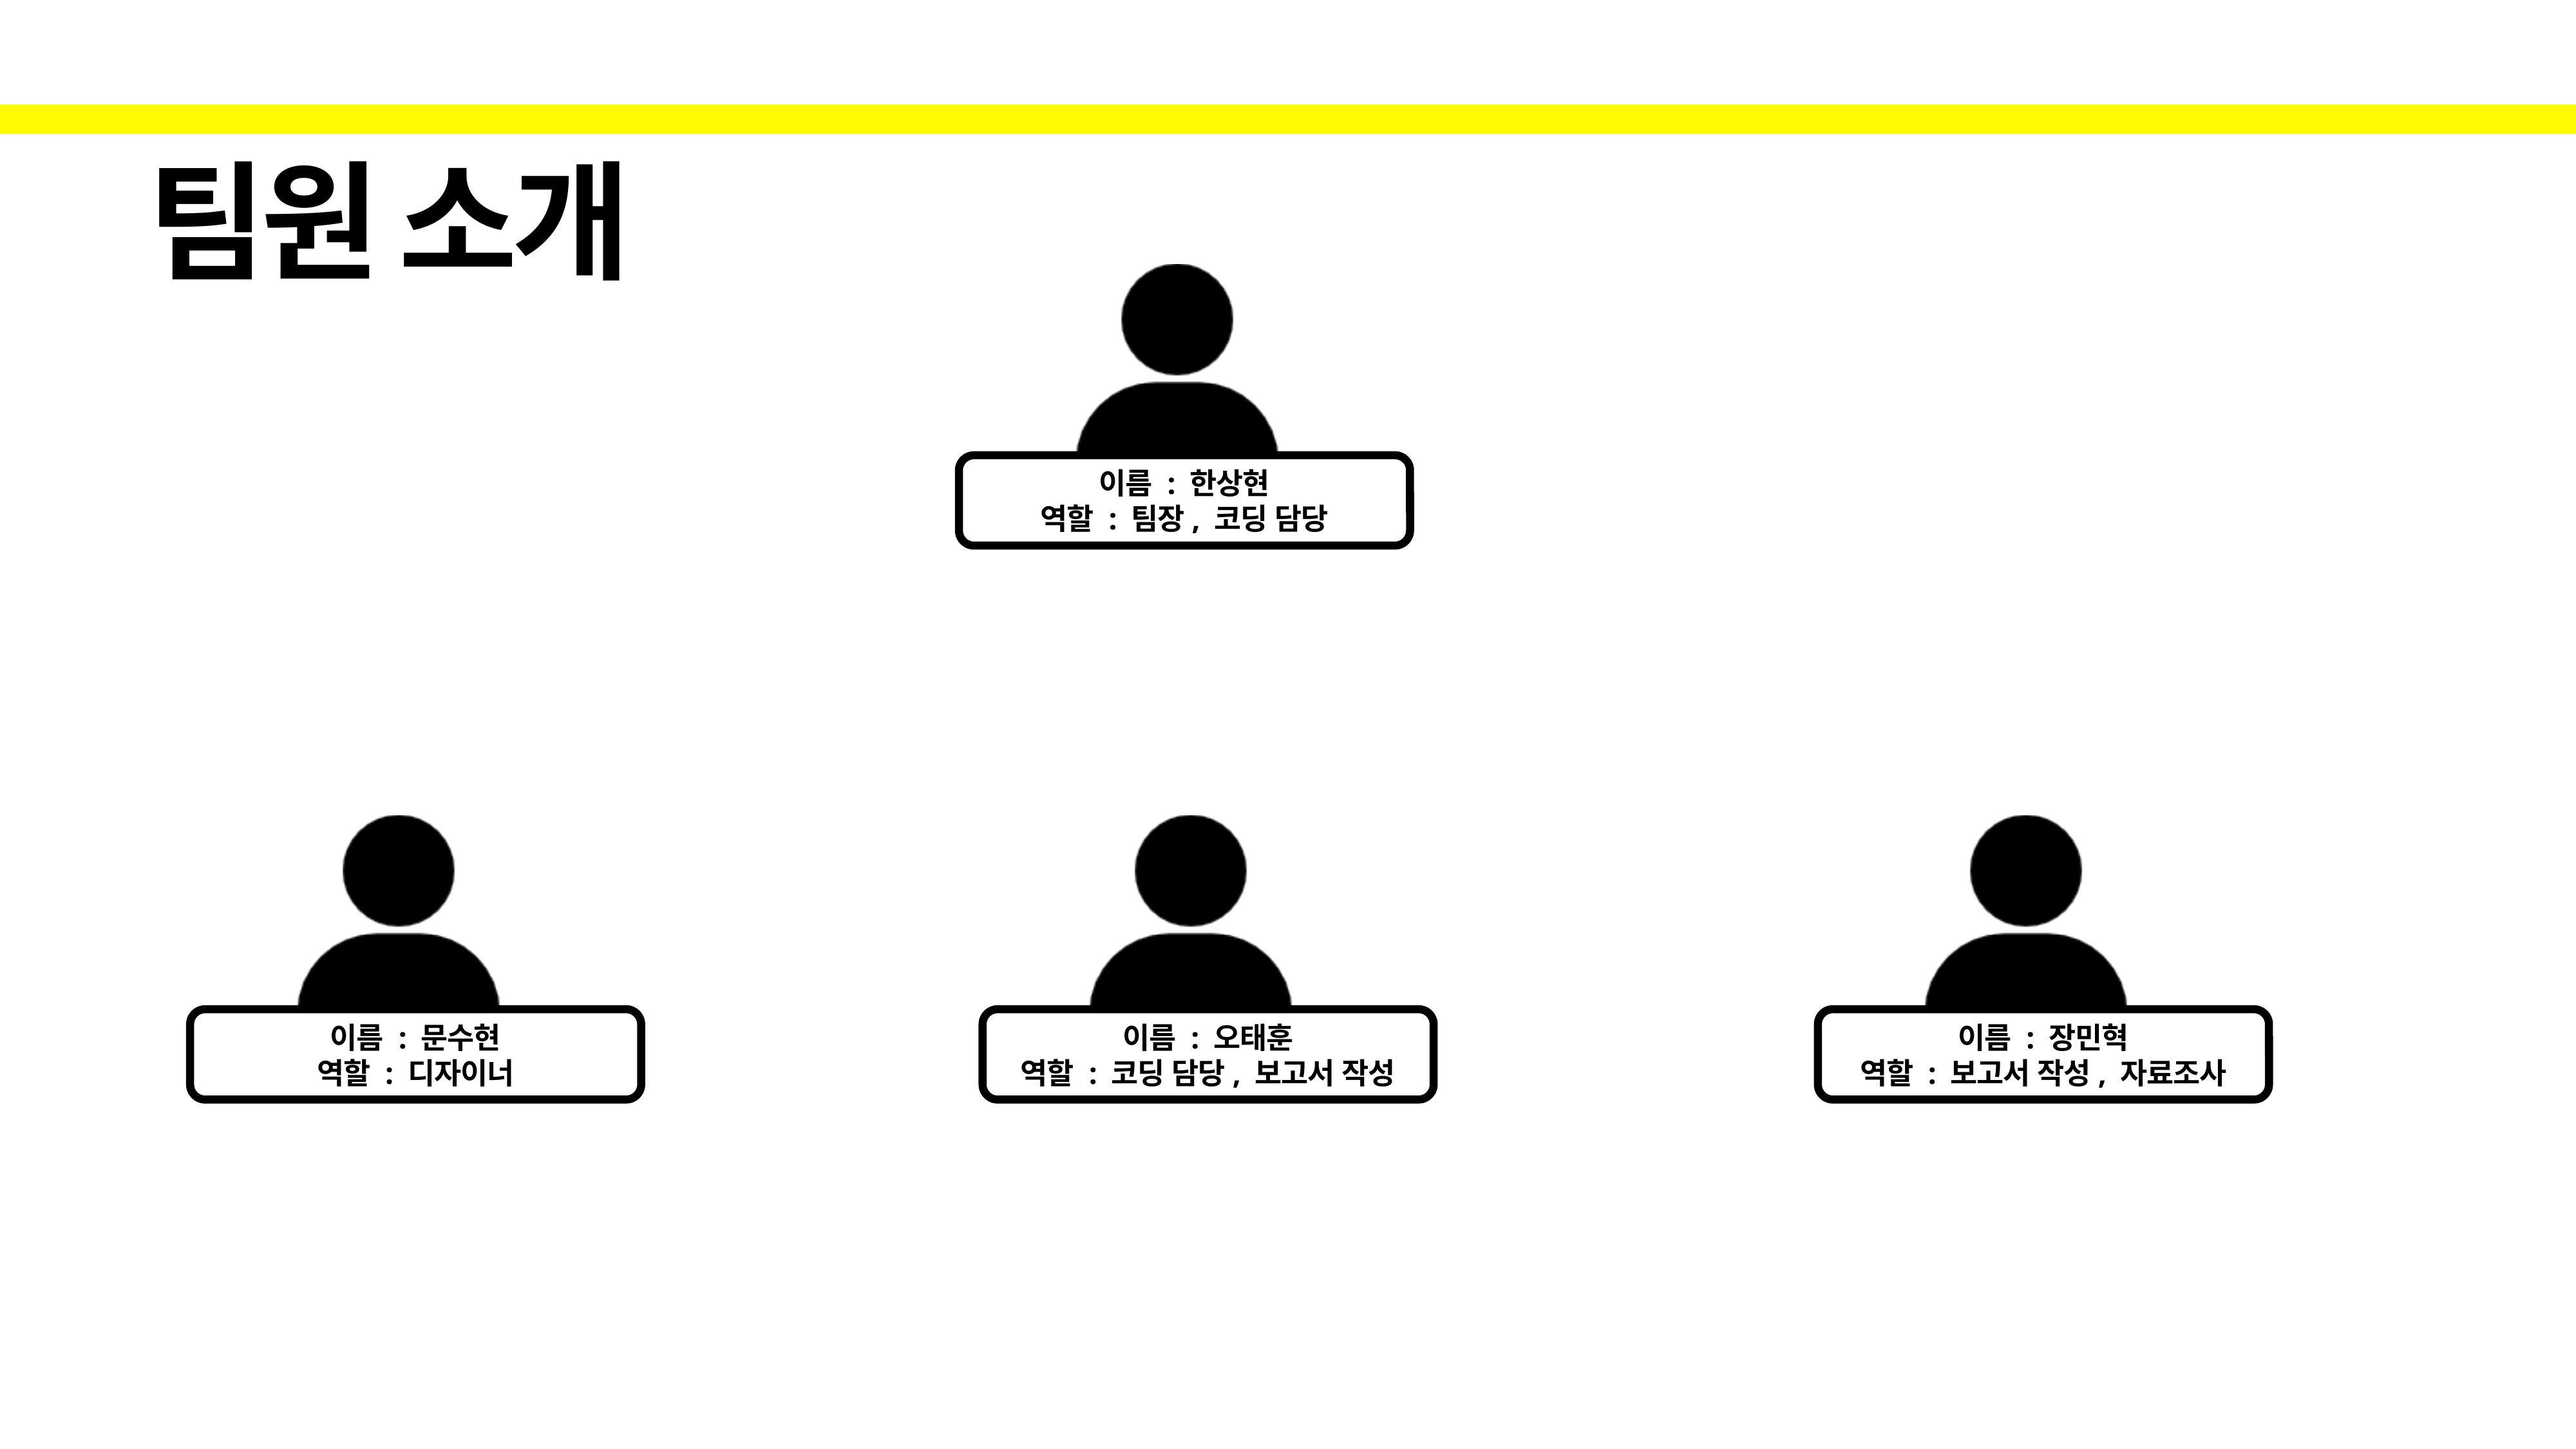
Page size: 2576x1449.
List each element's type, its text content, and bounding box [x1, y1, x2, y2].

text_box 이름 : 장민혁 역할 : 보고서 작성, 자료조사 [1817, 1009, 2269, 1100]
picture [1072, 815, 1312, 1055]
text_box 이름 : 한상현 역할 : 팀장, 코딩 담당 [959, 455, 1410, 546]
text_box 이름 : 문수현 역할 : 디자이너 [190, 1009, 641, 1100]
picture [279, 815, 519, 1055]
title 팀원 소개 [142, 165, 2454, 354]
text_box 이름 : 오태훈 역할 : 코딩 담당, 보고서 작성 [982, 1009, 1434, 1100]
picture [1057, 264, 1298, 504]
picture [1907, 815, 2147, 1055]
